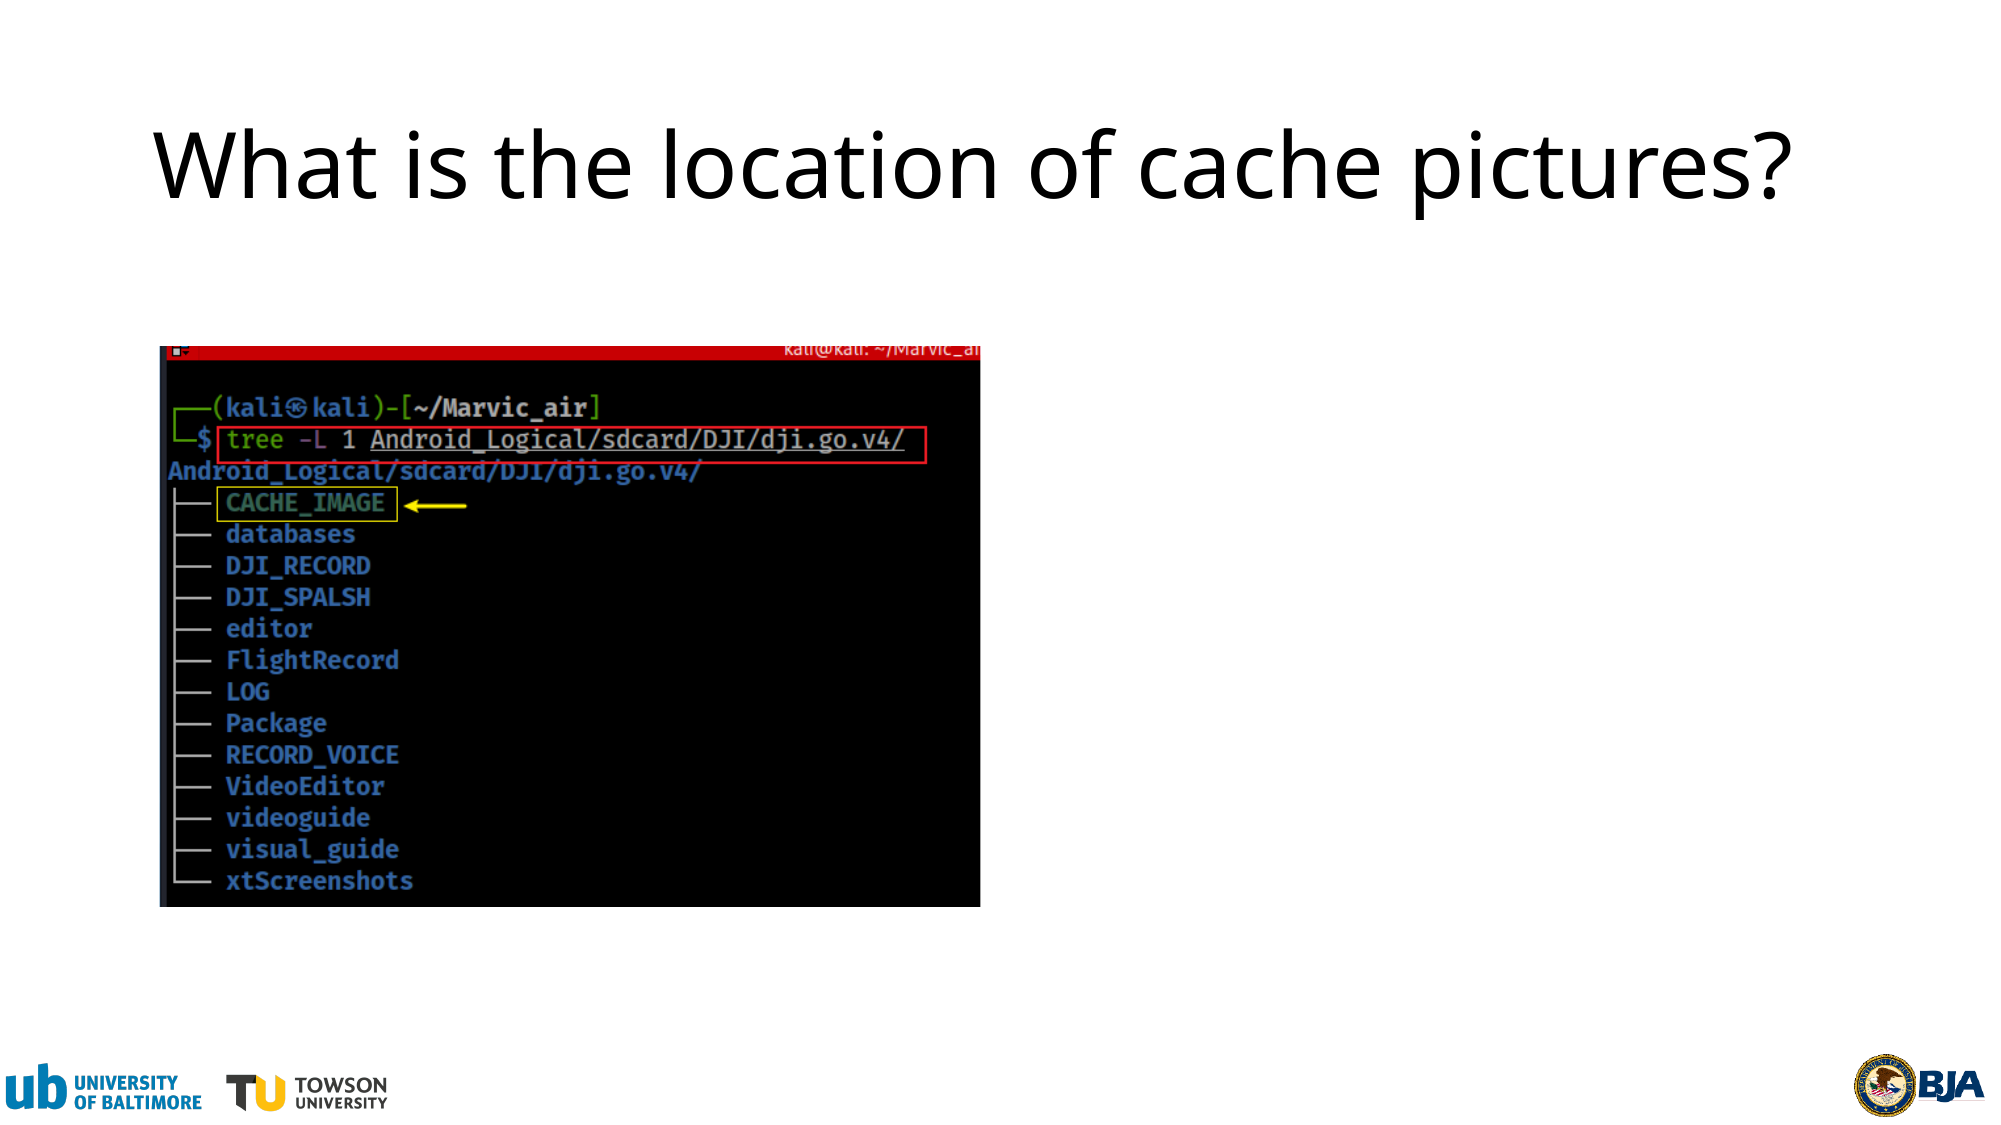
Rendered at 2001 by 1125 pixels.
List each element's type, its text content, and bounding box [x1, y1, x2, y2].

title What is the location of cache pictures? [137, 59, 1863, 278]
picture [159, 346, 981, 907]
picture [0, 1031, 407, 1125]
picture [1854, 1054, 1986, 1117]
